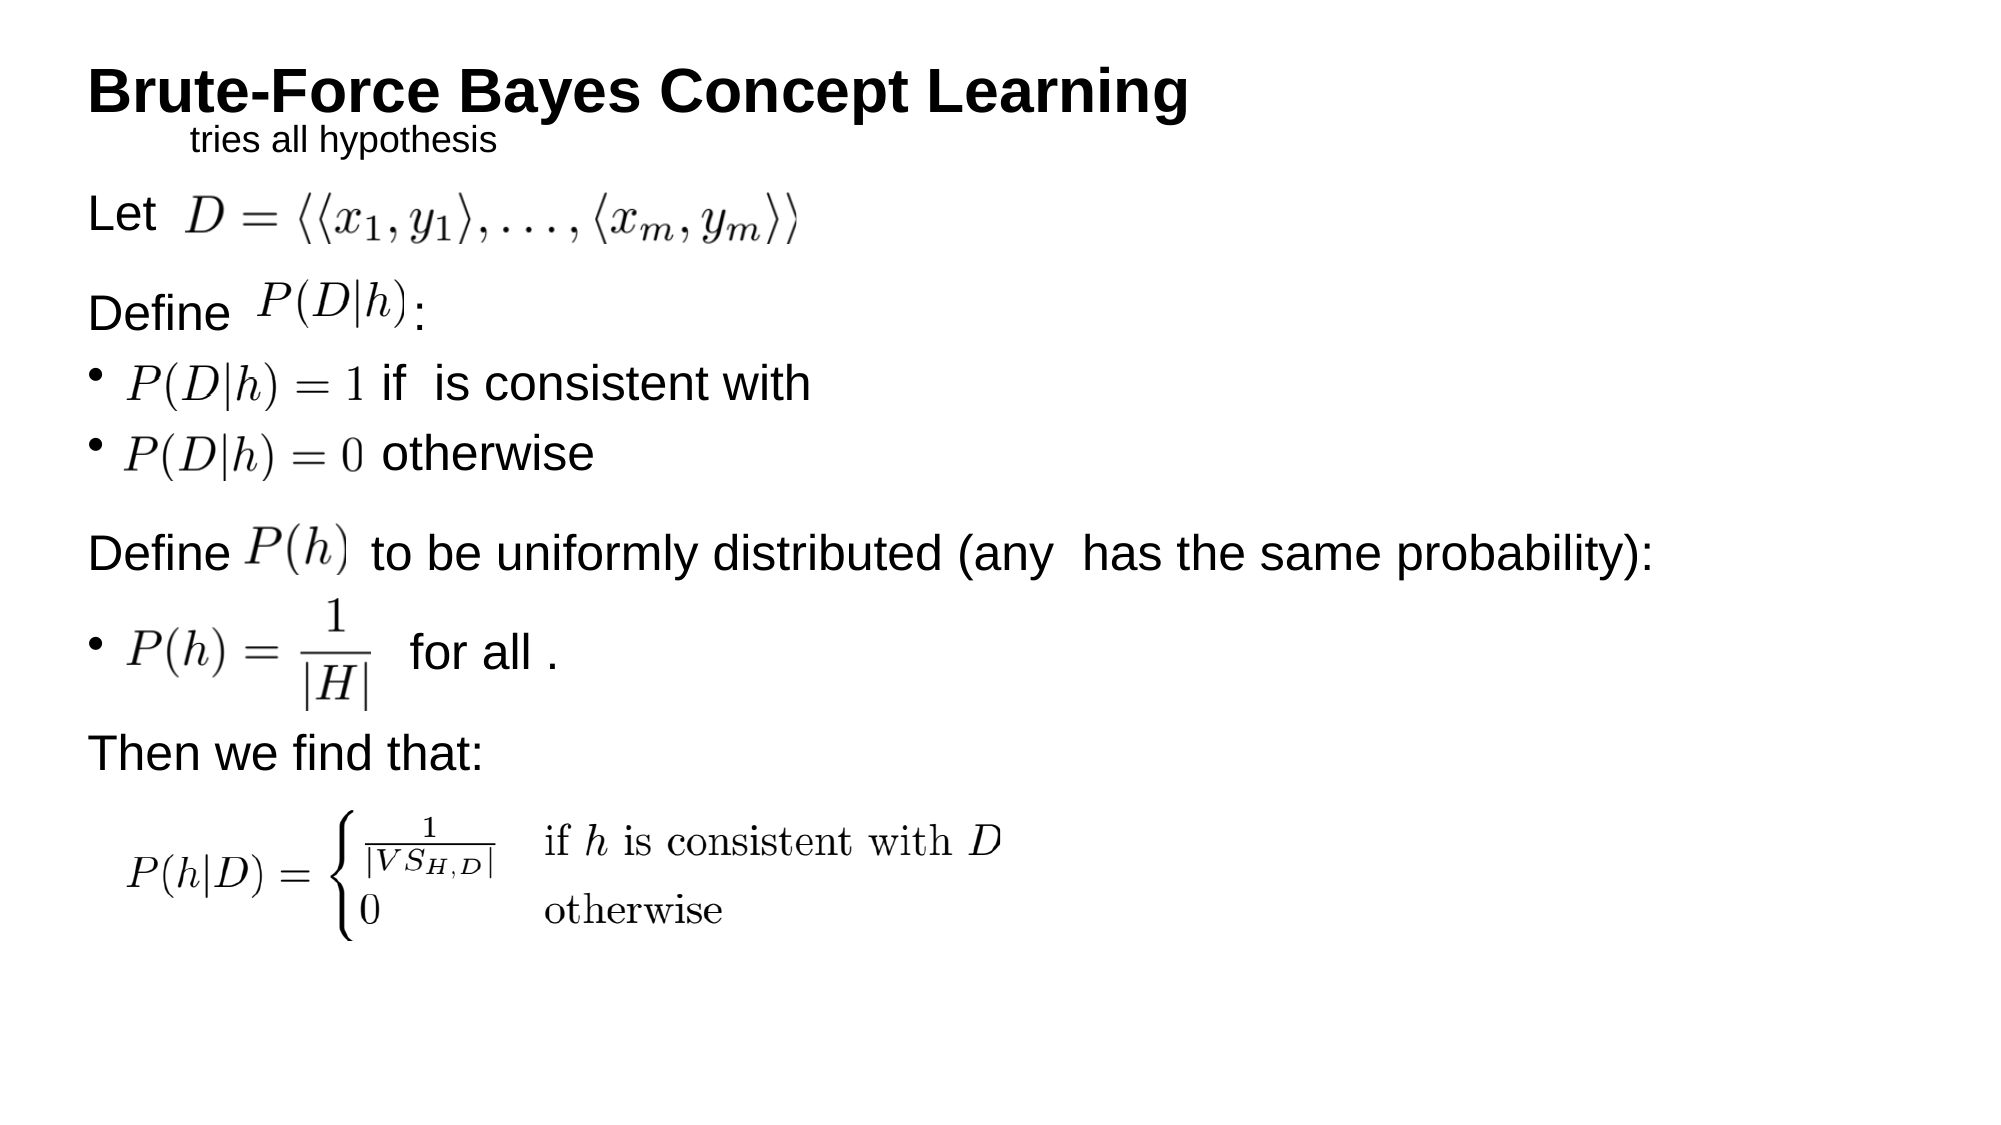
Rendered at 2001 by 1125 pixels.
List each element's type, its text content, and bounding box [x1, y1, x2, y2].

picture [126, 808, 1001, 941]
picture [184, 191, 797, 245]
title Brute-Force Bayes Concept Learning [72, 42, 1930, 138]
text_box tries all hypothesis [175, 107, 513, 167]
picture [124, 597, 372, 711]
picture [256, 278, 405, 328]
picture [123, 432, 362, 482]
picture [126, 361, 362, 411]
picture [243, 522, 347, 576]
